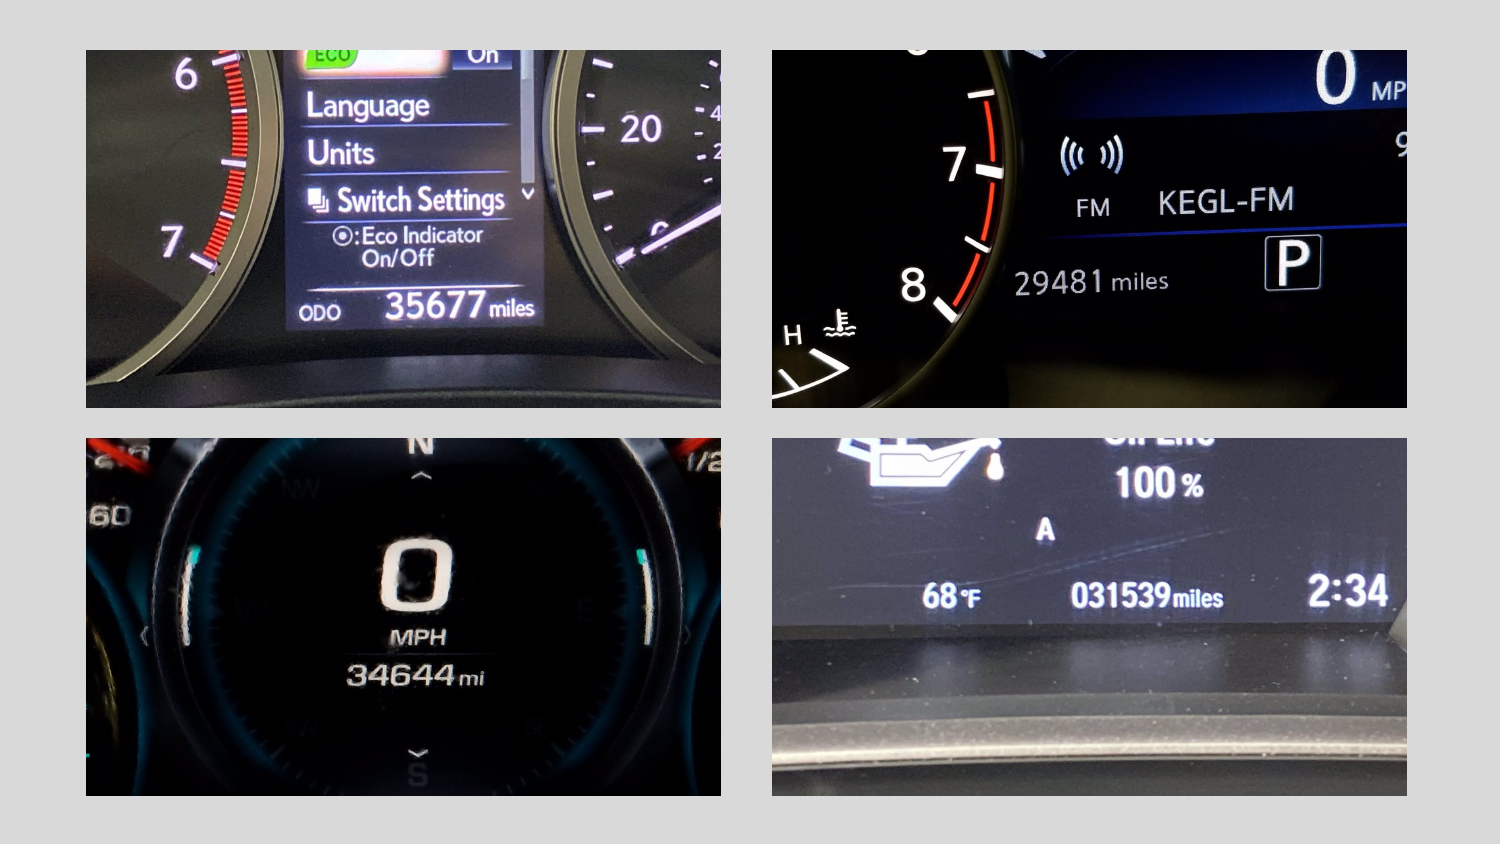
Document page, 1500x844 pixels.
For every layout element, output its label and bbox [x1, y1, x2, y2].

picture [86, 50, 721, 408]
picture [86, 438, 721, 796]
picture [772, 438, 1407, 796]
picture [772, 50, 1407, 408]
